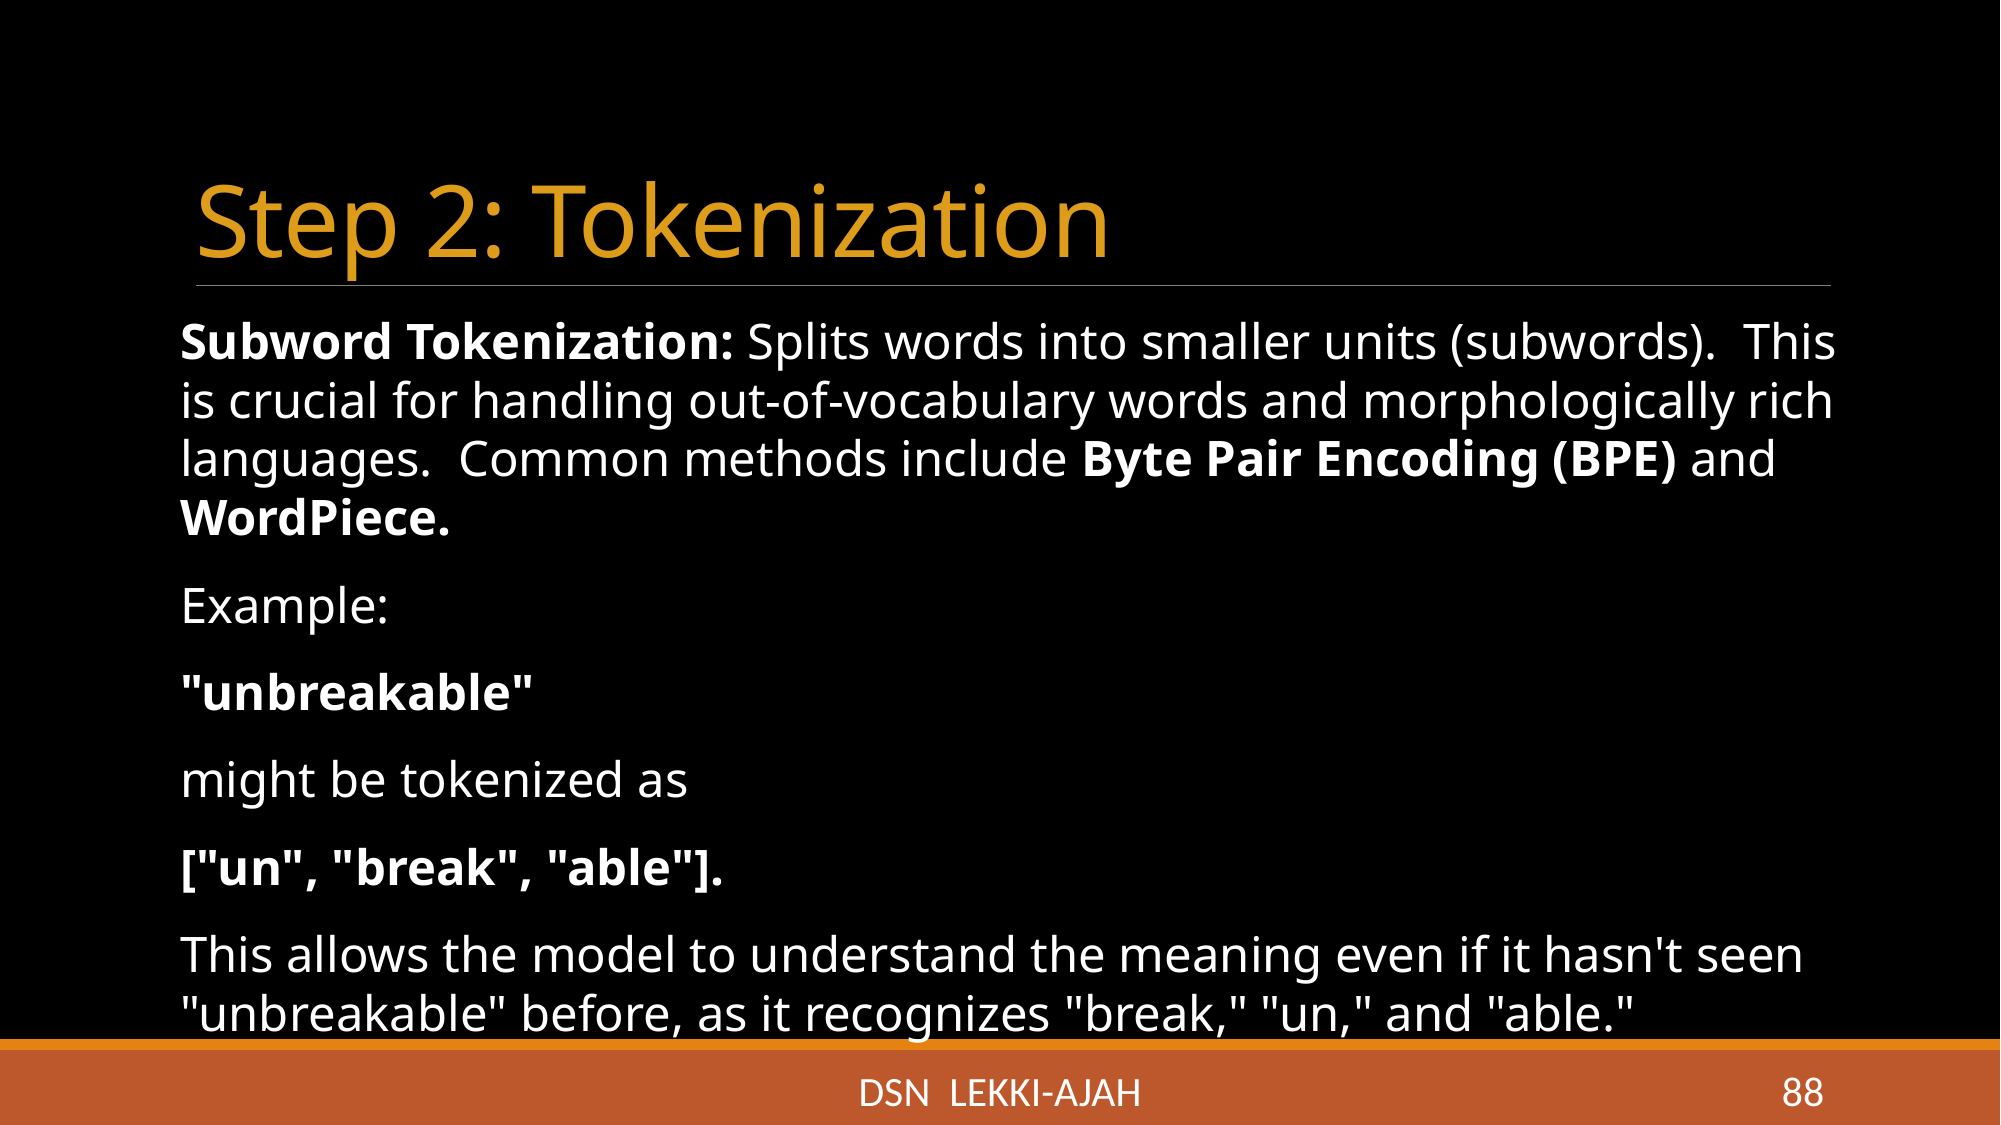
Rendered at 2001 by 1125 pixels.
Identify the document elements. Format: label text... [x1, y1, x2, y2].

list Subword Tokenization: Splits words into smaller units (subwords). This is crucial for handling out-of-vocabulary words and morphologically rich languages. Common methods include Byte Pair Encoding (BPE) and WordPiece. Example: "unbreakable" might be tokenized as ["un", "break", "able"]. This allows the model to understand the meaning even if it hasn't seen "unbreakable" before, as it recognizes "break," "un," and "able." [180, 302, 1887, 1054]
slide_number 88 [1624, 1059, 1840, 1120]
footer DSN LEKKI-AJAH [604, 1059, 1396, 1120]
title Step 2: Tokenization [180, 47, 1830, 285]
text_box [277, 919, 933, 1054]
